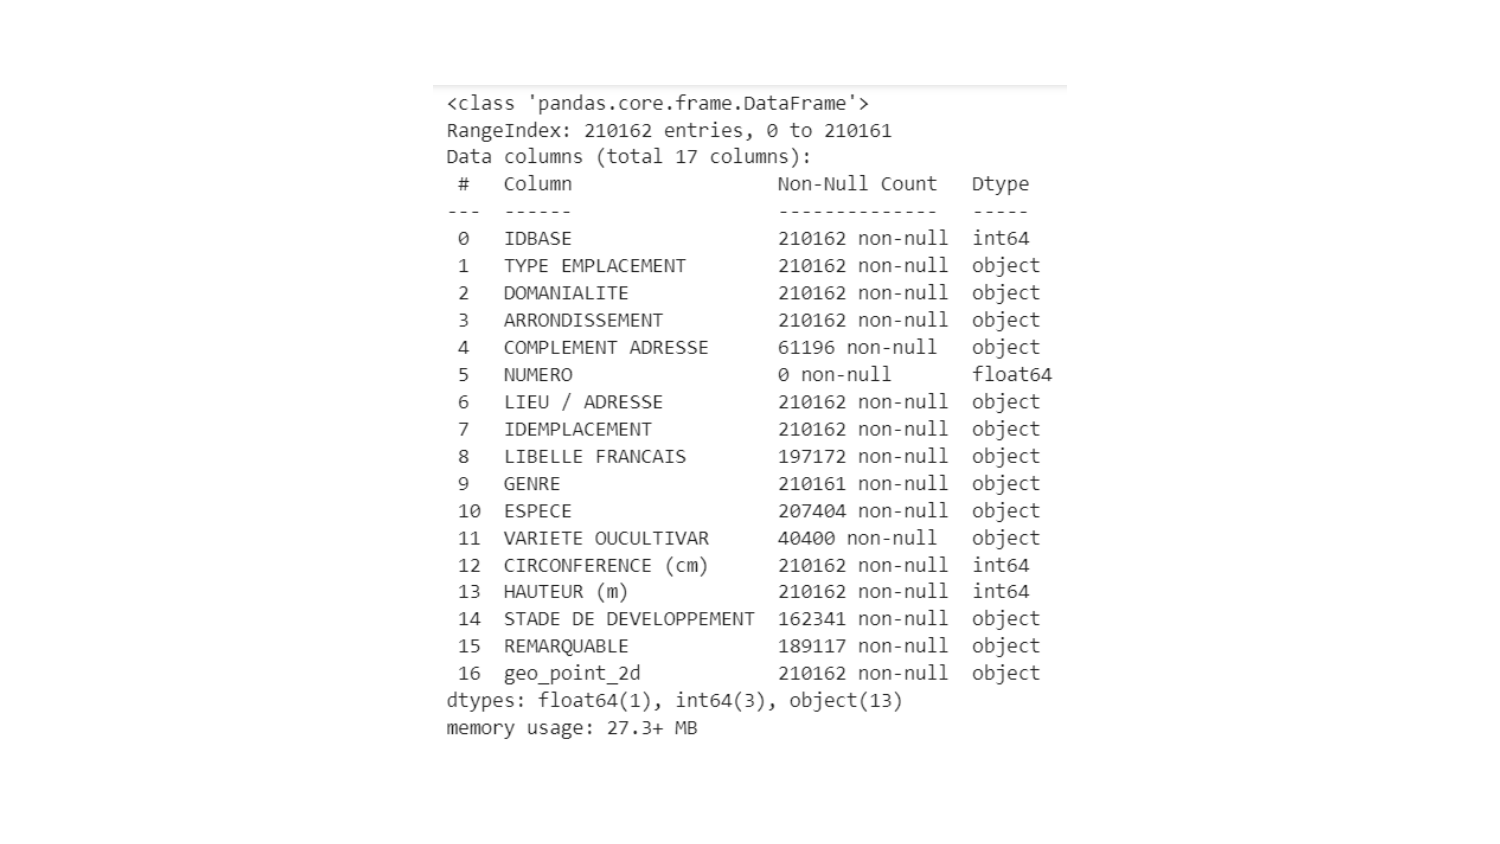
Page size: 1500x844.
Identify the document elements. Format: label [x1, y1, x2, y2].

picture [433, 85, 1067, 758]
